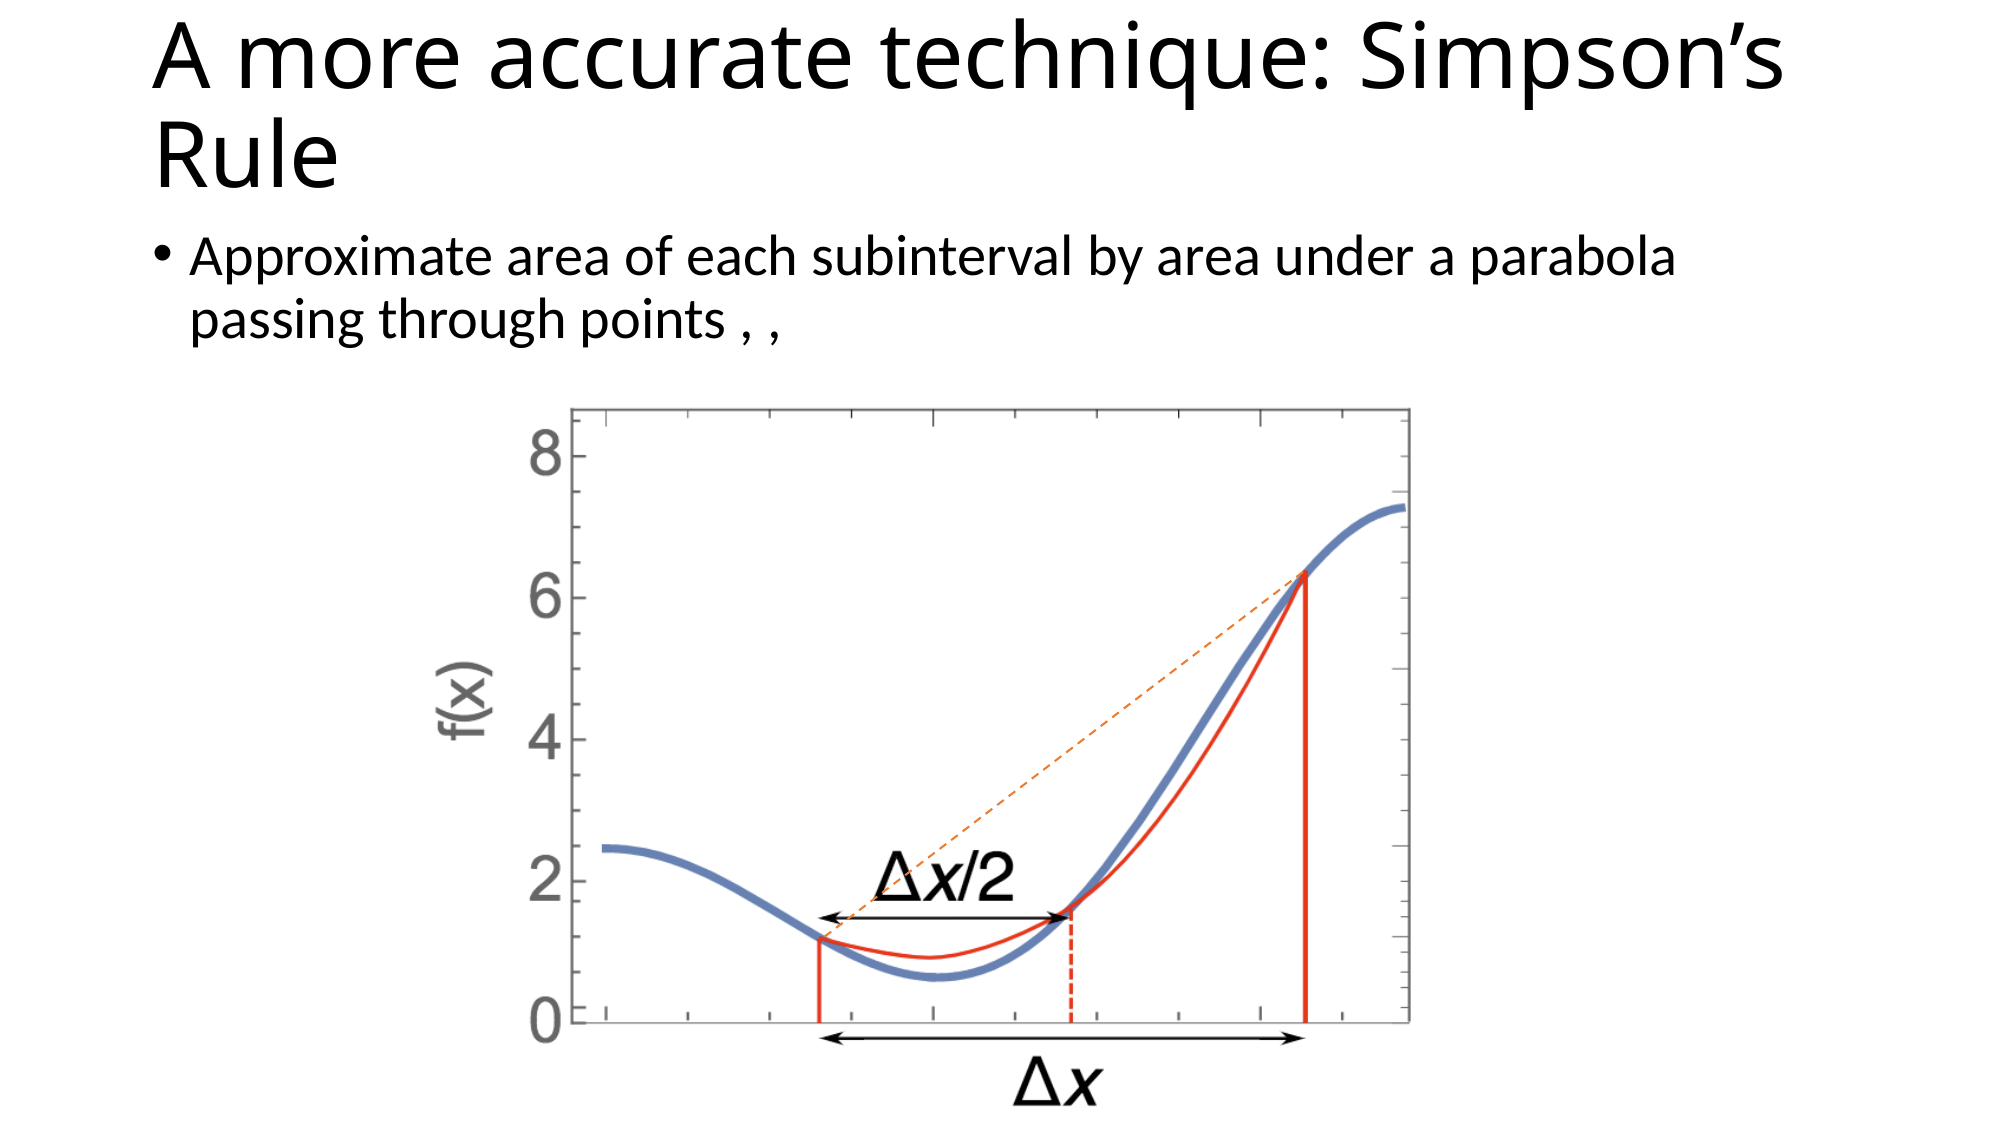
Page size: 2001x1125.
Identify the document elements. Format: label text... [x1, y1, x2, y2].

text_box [820, 572, 1303, 940]
title A more accurate technique: Simpson’s Rule [137, 0, 1863, 218]
picture [406, 389, 1445, 1125]
